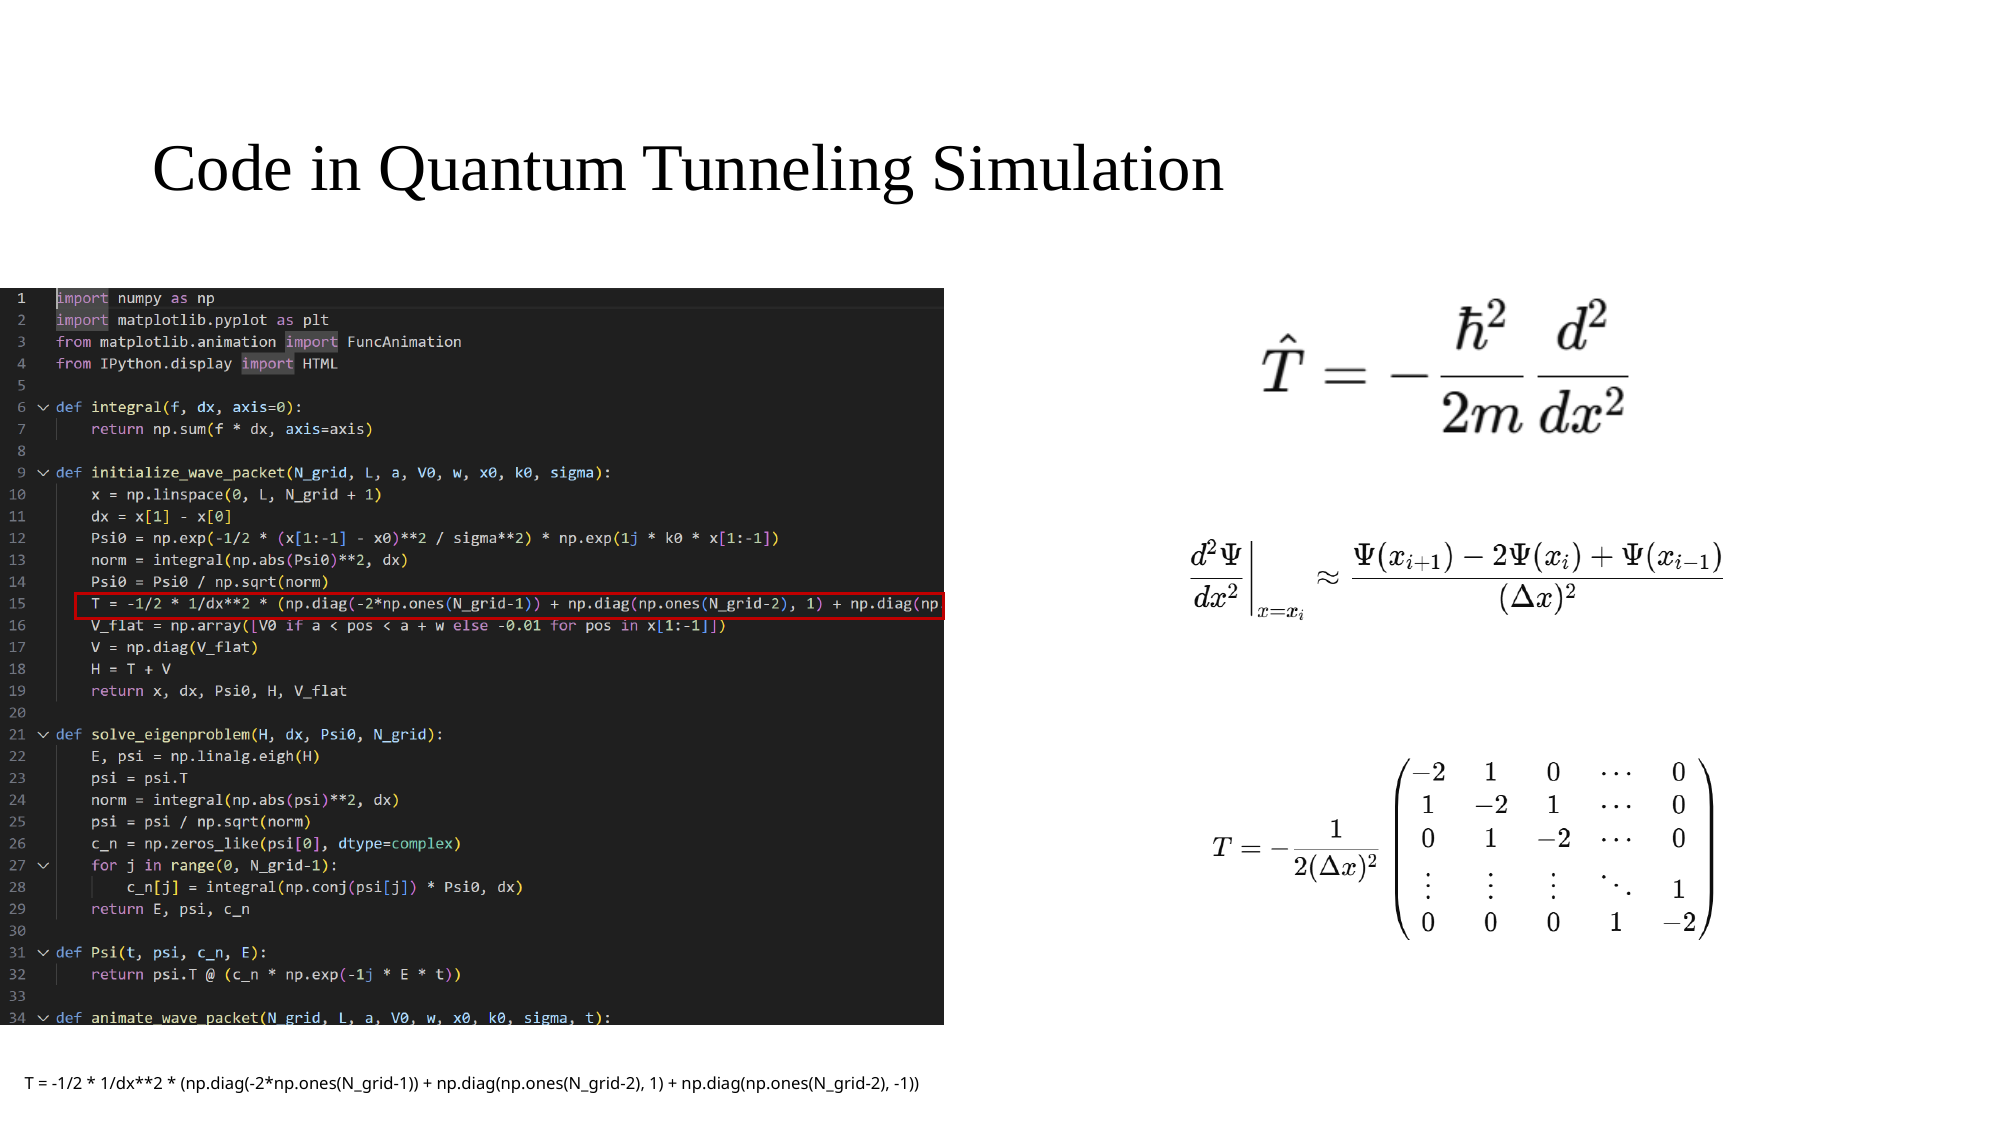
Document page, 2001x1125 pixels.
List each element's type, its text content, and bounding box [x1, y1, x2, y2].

picture [1171, 521, 1741, 657]
picture [0, 288, 944, 1025]
picture [1186, 739, 1741, 957]
text_box T = -1/2 * 1/dx**2 * (np.diag(-2*np.ones(N_grid-1)) + np.diag(np.ones(N_grid-2), 1) + np.diag(np.ones(N_grid-2), -1)) [9, 1065, 1010, 1100]
title Code in Quantum Tunneling Simulation [137, 59, 1863, 278]
picture [1191, 276, 1696, 453]
